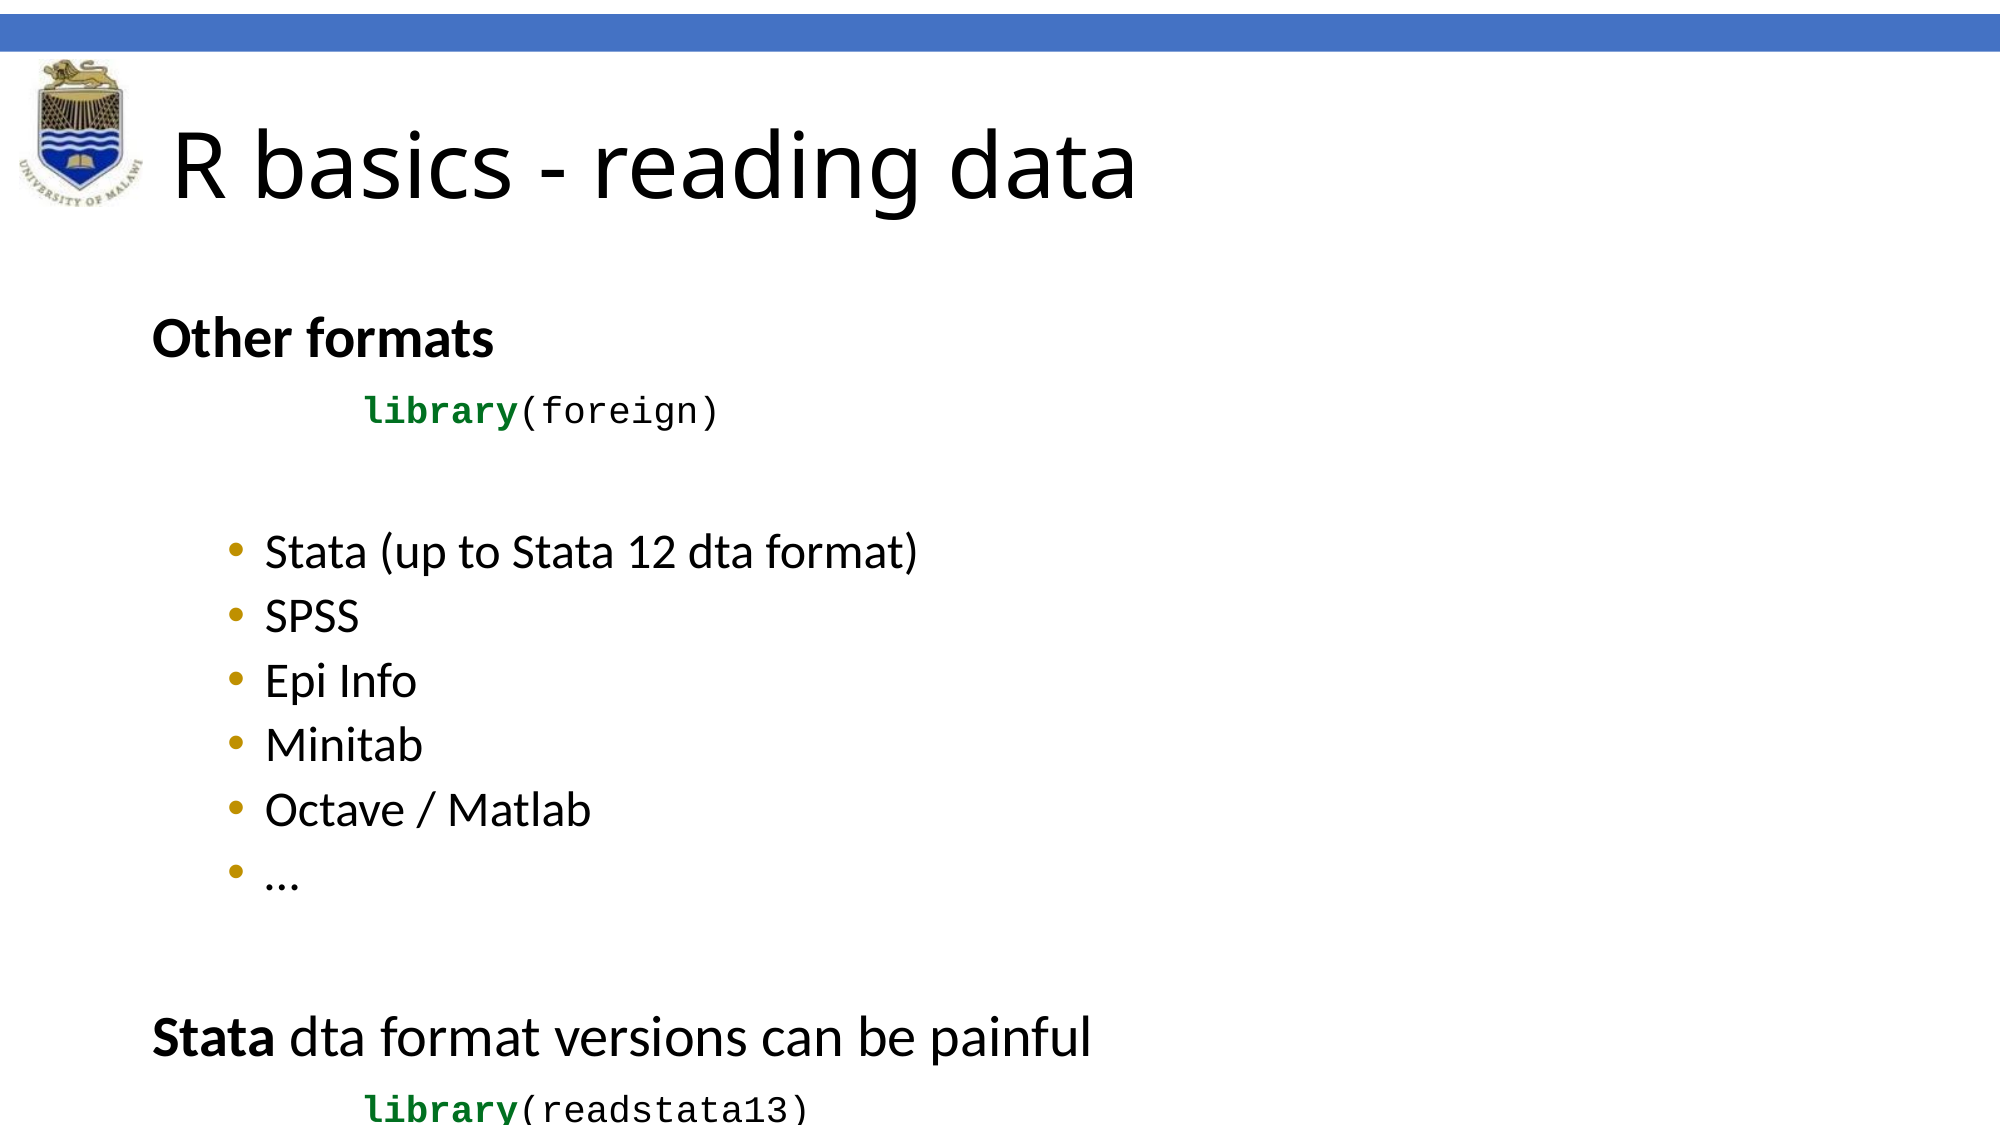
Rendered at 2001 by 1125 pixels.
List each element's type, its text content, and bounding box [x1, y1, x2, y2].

picture [19, 59, 143, 207]
title R basics - reading data [155, 59, 1851, 278]
